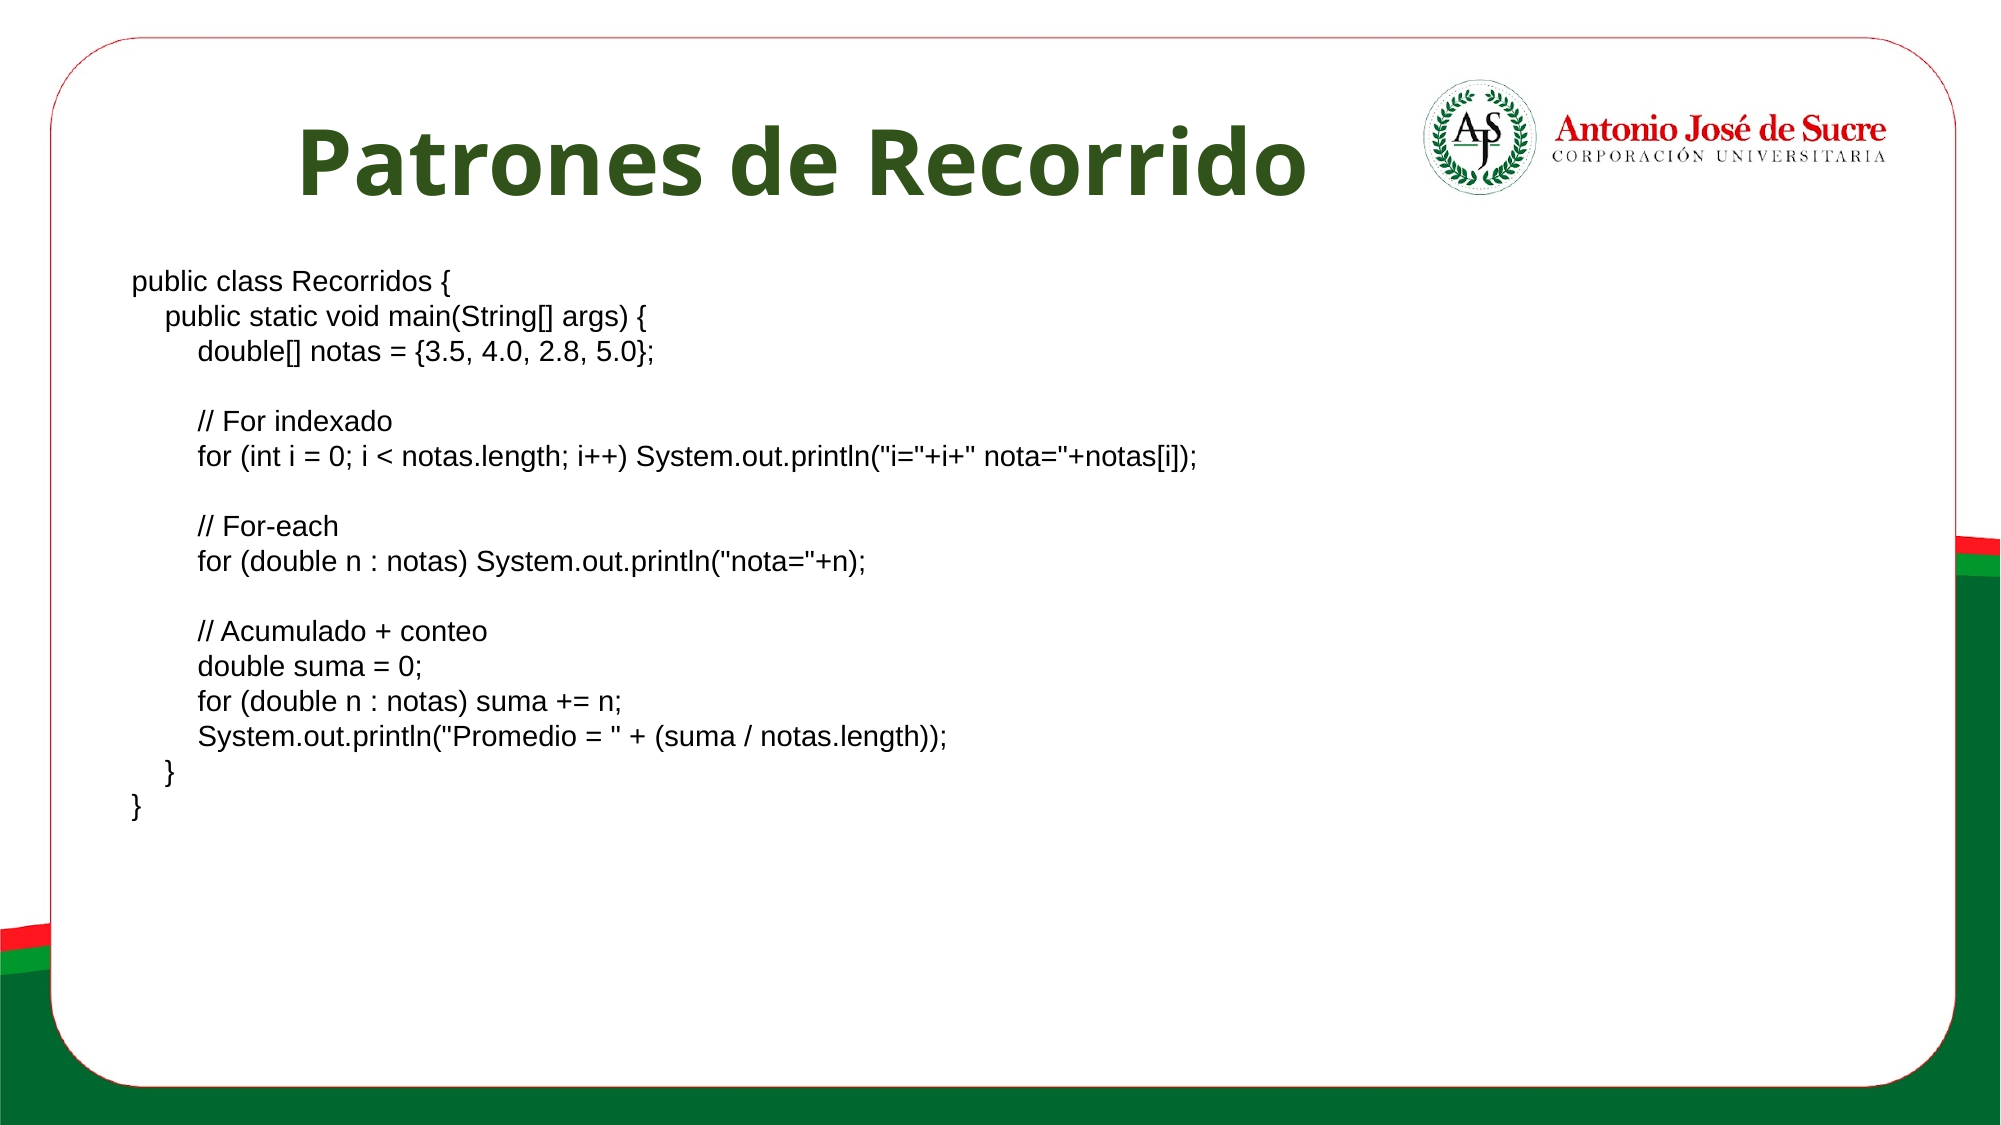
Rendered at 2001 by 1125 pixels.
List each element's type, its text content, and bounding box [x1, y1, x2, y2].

text_box public class Recorridos { public static void main(String[] args) { double[] notas = {3.5, 4.0, 2.8, 5.0}; // For indexado for (int i = 0; i < notas.length; i++) System.out.println("i="+i+" nota="+notas[i]); // For-each for (double n : notas) System.out.println("nota="+n); // Acumulado + conteo double suma = 0; for (double n : notas) suma += n; System.out.println("Promedio = " + (suma / notas.length)); } } [116, 254, 1700, 830]
title Patrones de Recorrido [0, 57, 1666, 275]
picture [0, 0, 2001, 1125]
